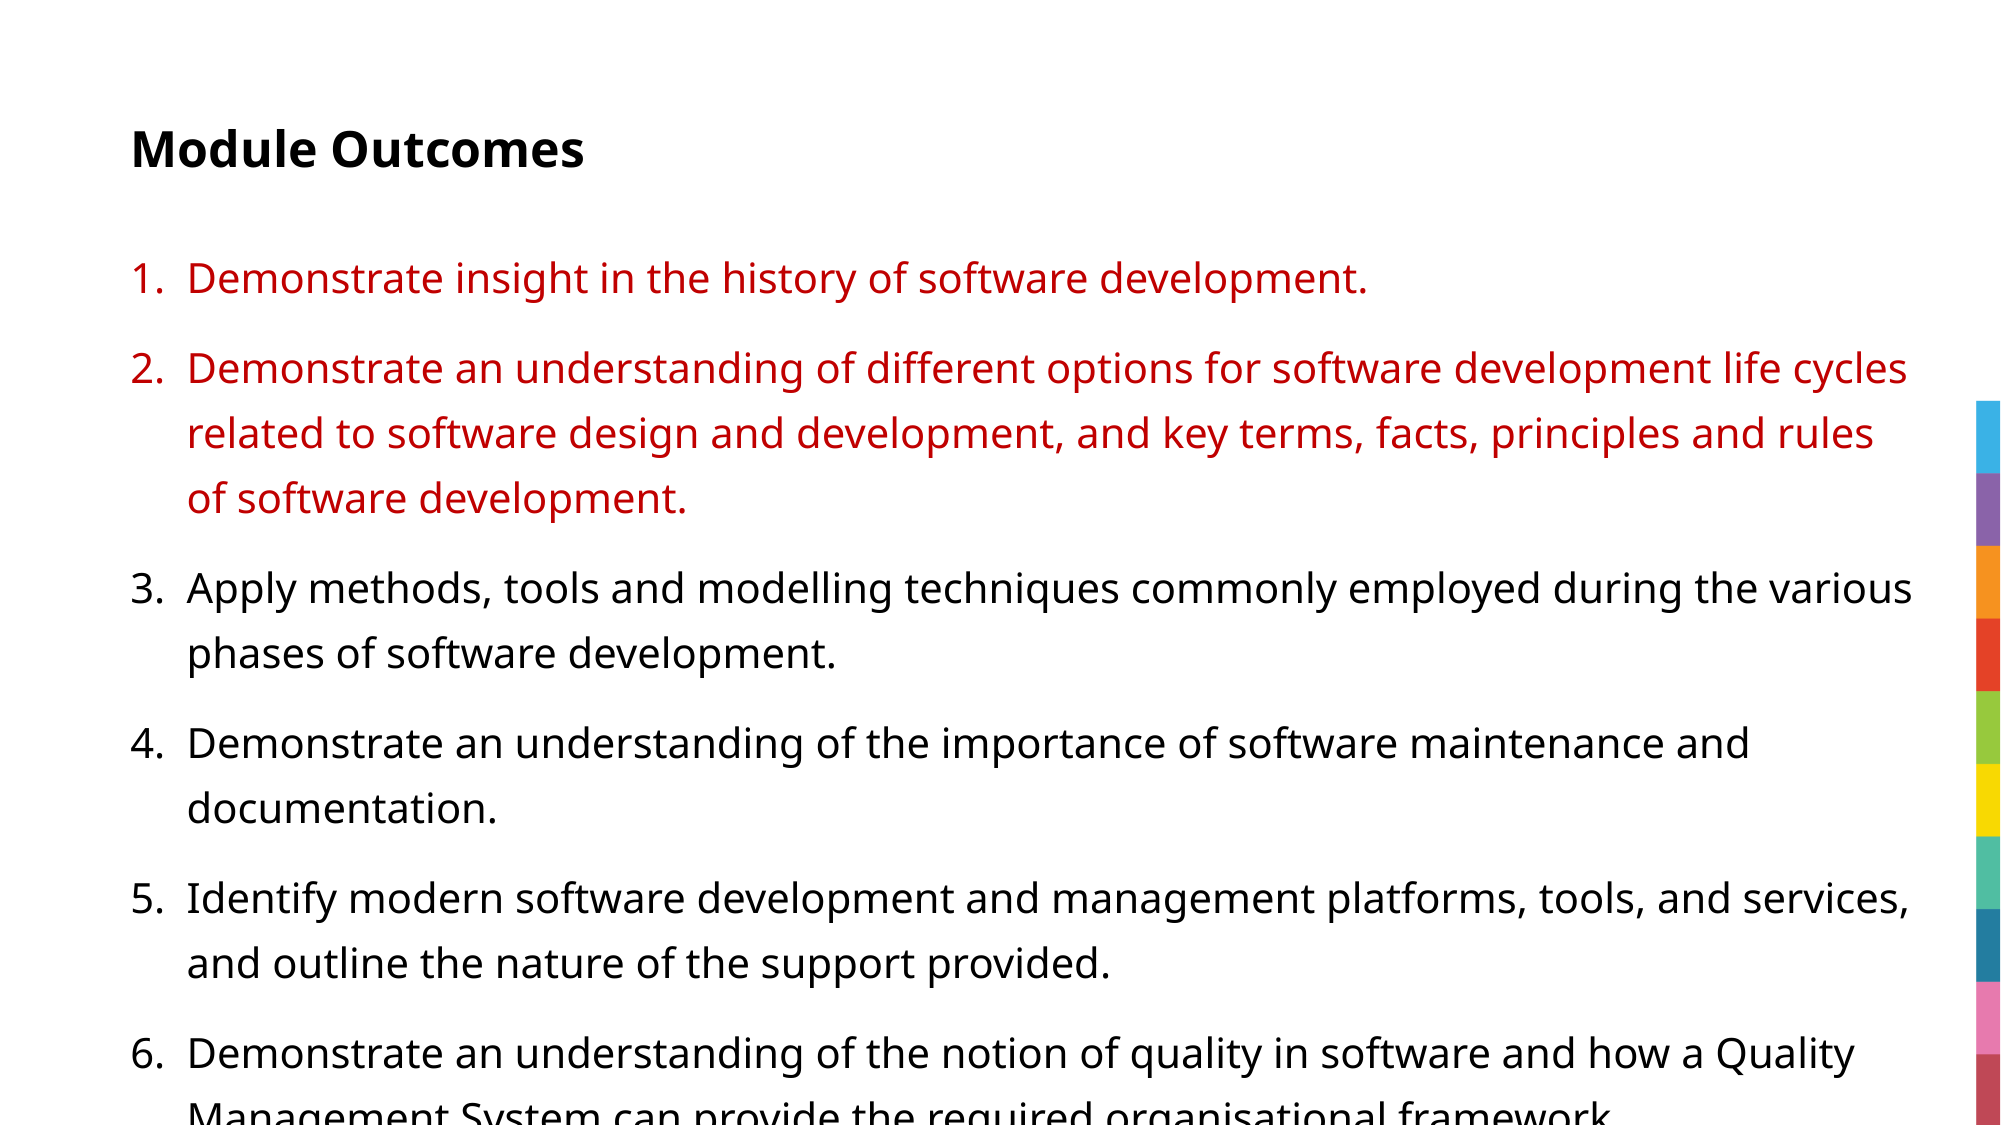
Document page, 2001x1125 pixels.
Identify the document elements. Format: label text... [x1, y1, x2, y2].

title Module Outcomes [115, 111, 1863, 186]
list Demonstrate insight in the history of software development. Demonstrate an understanding of different options for software development life cycles related to software design and development, and key terms, facts, principles and rules of software development. Apply methods, tools and modelling techniques commonly employed during the various phases of software development. Demonstrate an understanding of the importance of software maintenance and documentation. Identify modern software development and management platforms, tools, and services, and outline the nature of the support provided. Demonstrate an understanding of the notion of quality in software and how a Quality Management System can provide the required organisational framework. [115, 229, 1929, 1094]
picture [1976, 402, 2001, 1125]
